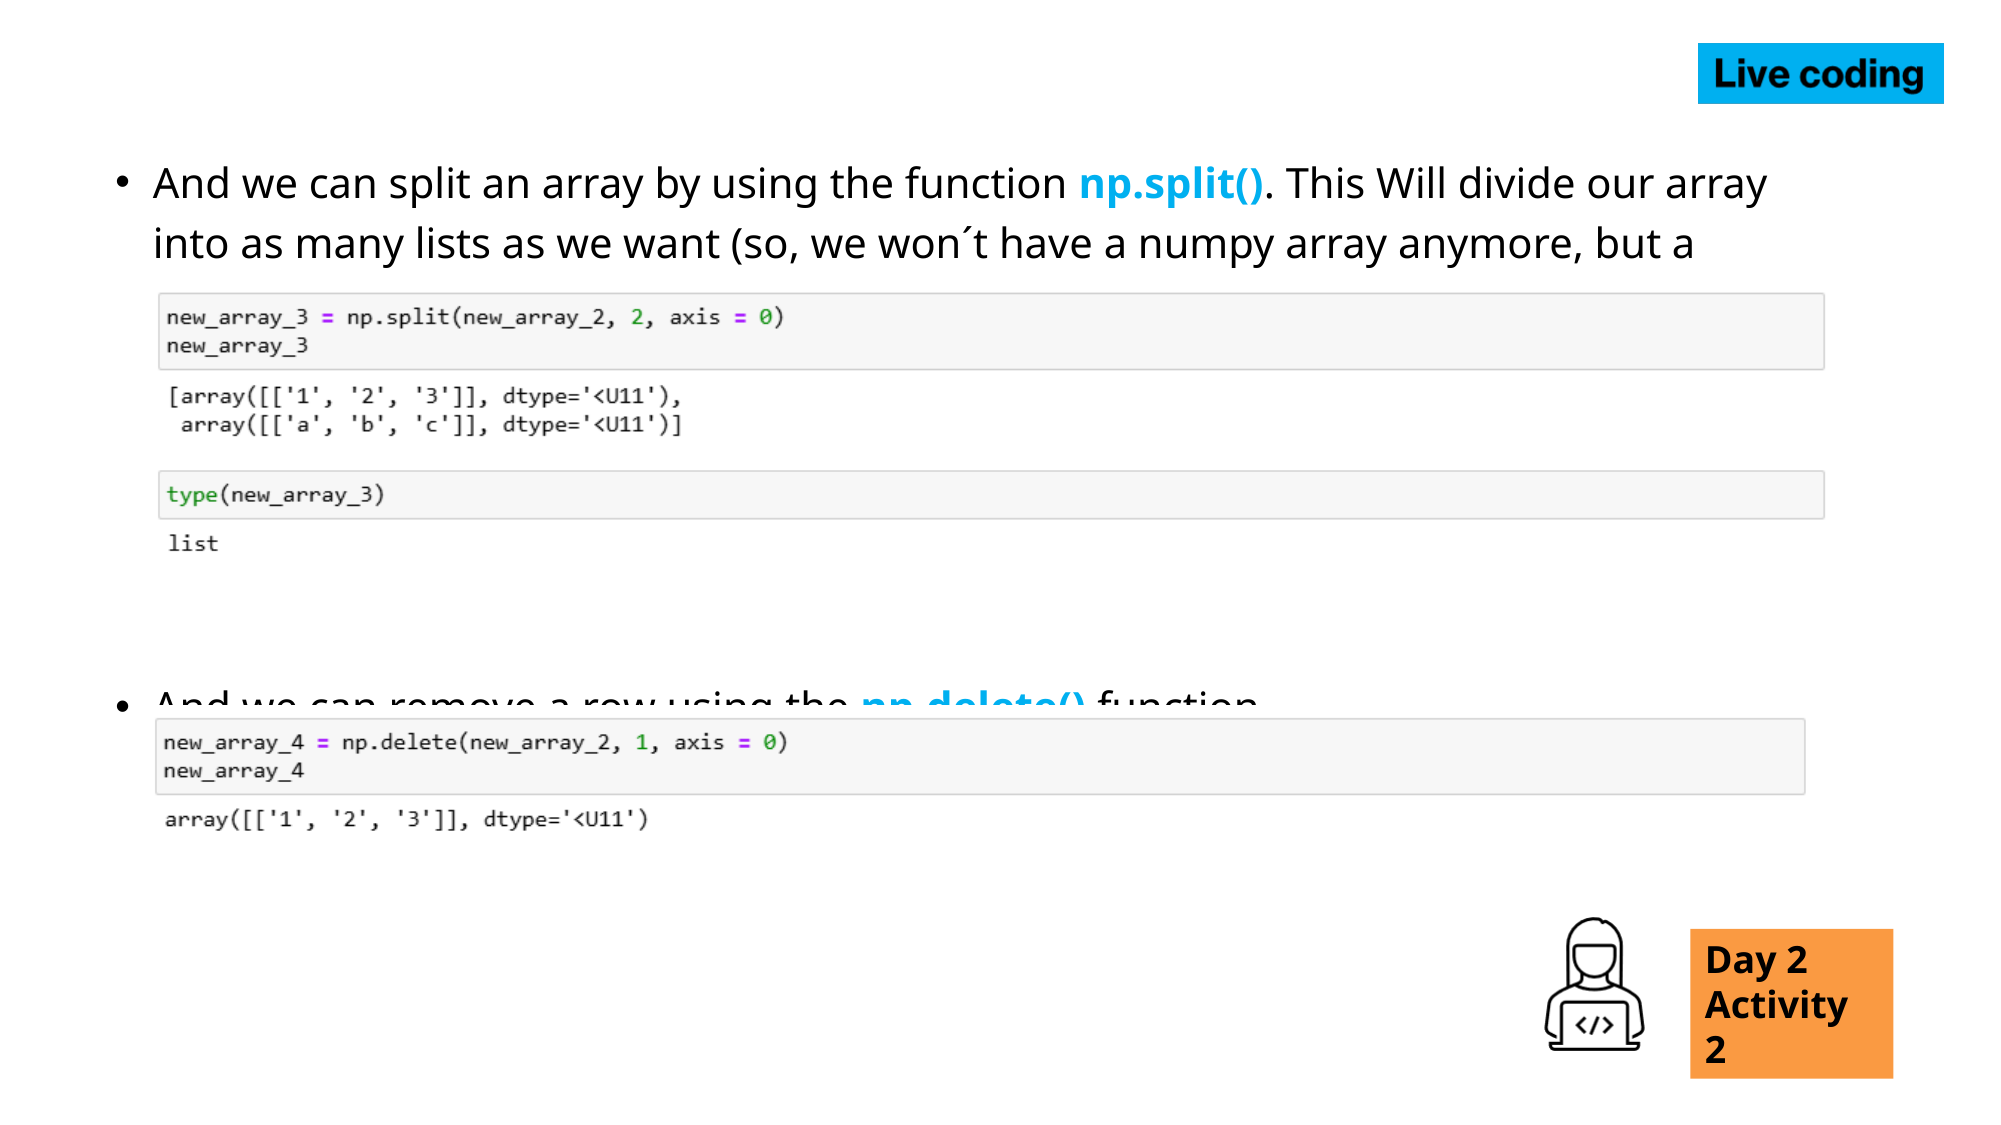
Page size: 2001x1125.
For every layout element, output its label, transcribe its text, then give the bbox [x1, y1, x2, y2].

picture [151, 705, 1828, 862]
picture [1519, 903, 1670, 1054]
picture [151, 278, 1849, 569]
picture [1690, 38, 1948, 121]
list And we can split an array by using the function np.split(). This Will divide our array into as many lists as we want (so, we won´t have a numpy array anymore, but a Python list). And we can remove a row using the np.delete() function. [100, 138, 1849, 1035]
text_box Day 2 Activity 2 [1690, 928, 1894, 1079]
